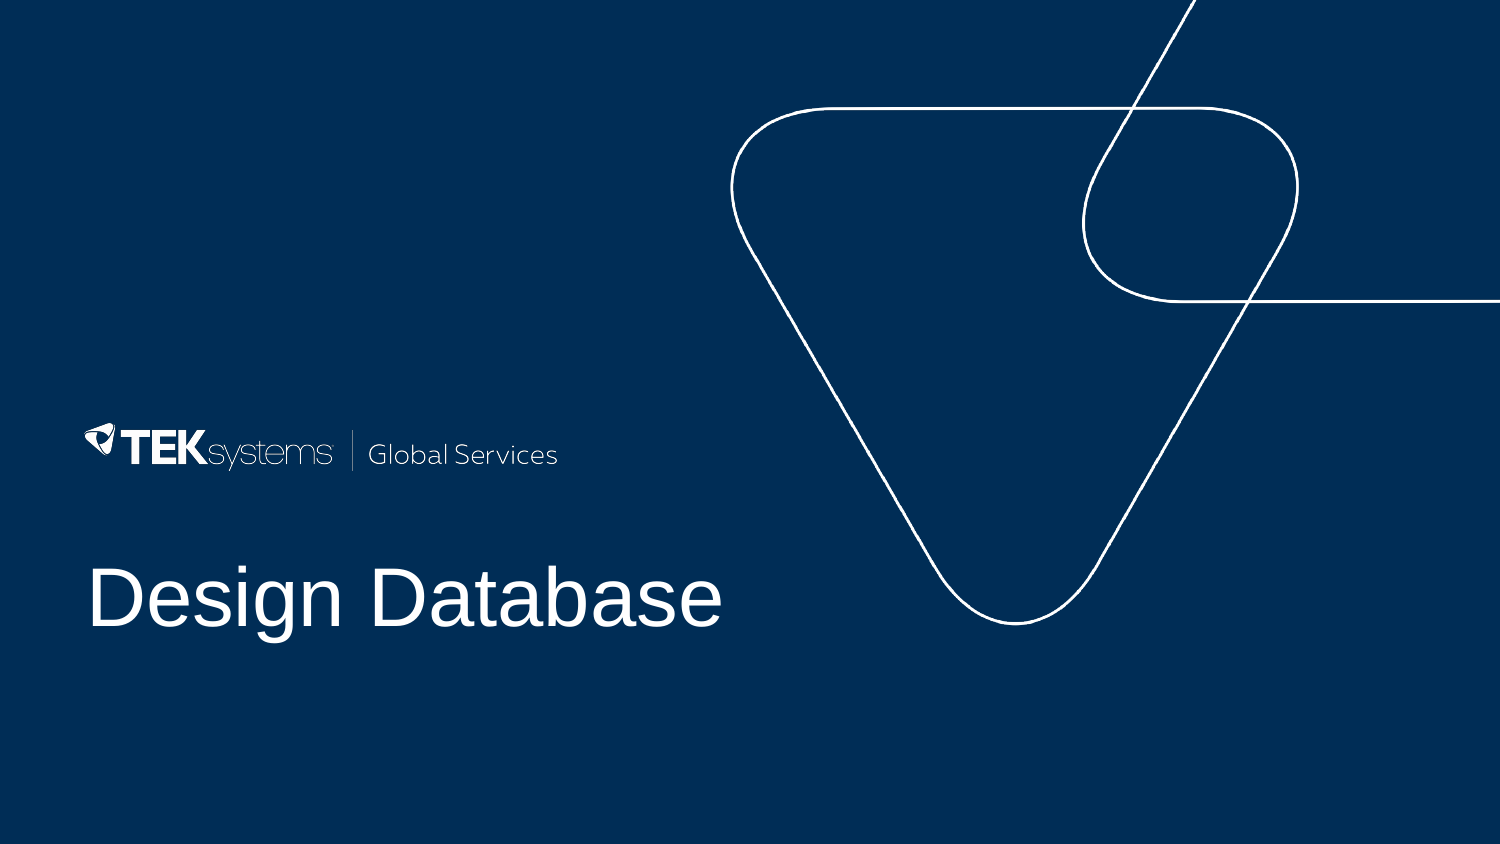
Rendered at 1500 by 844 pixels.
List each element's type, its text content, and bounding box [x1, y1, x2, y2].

title Design Database [86, 500, 1002, 698]
picture [84, 0, 1500, 684]
